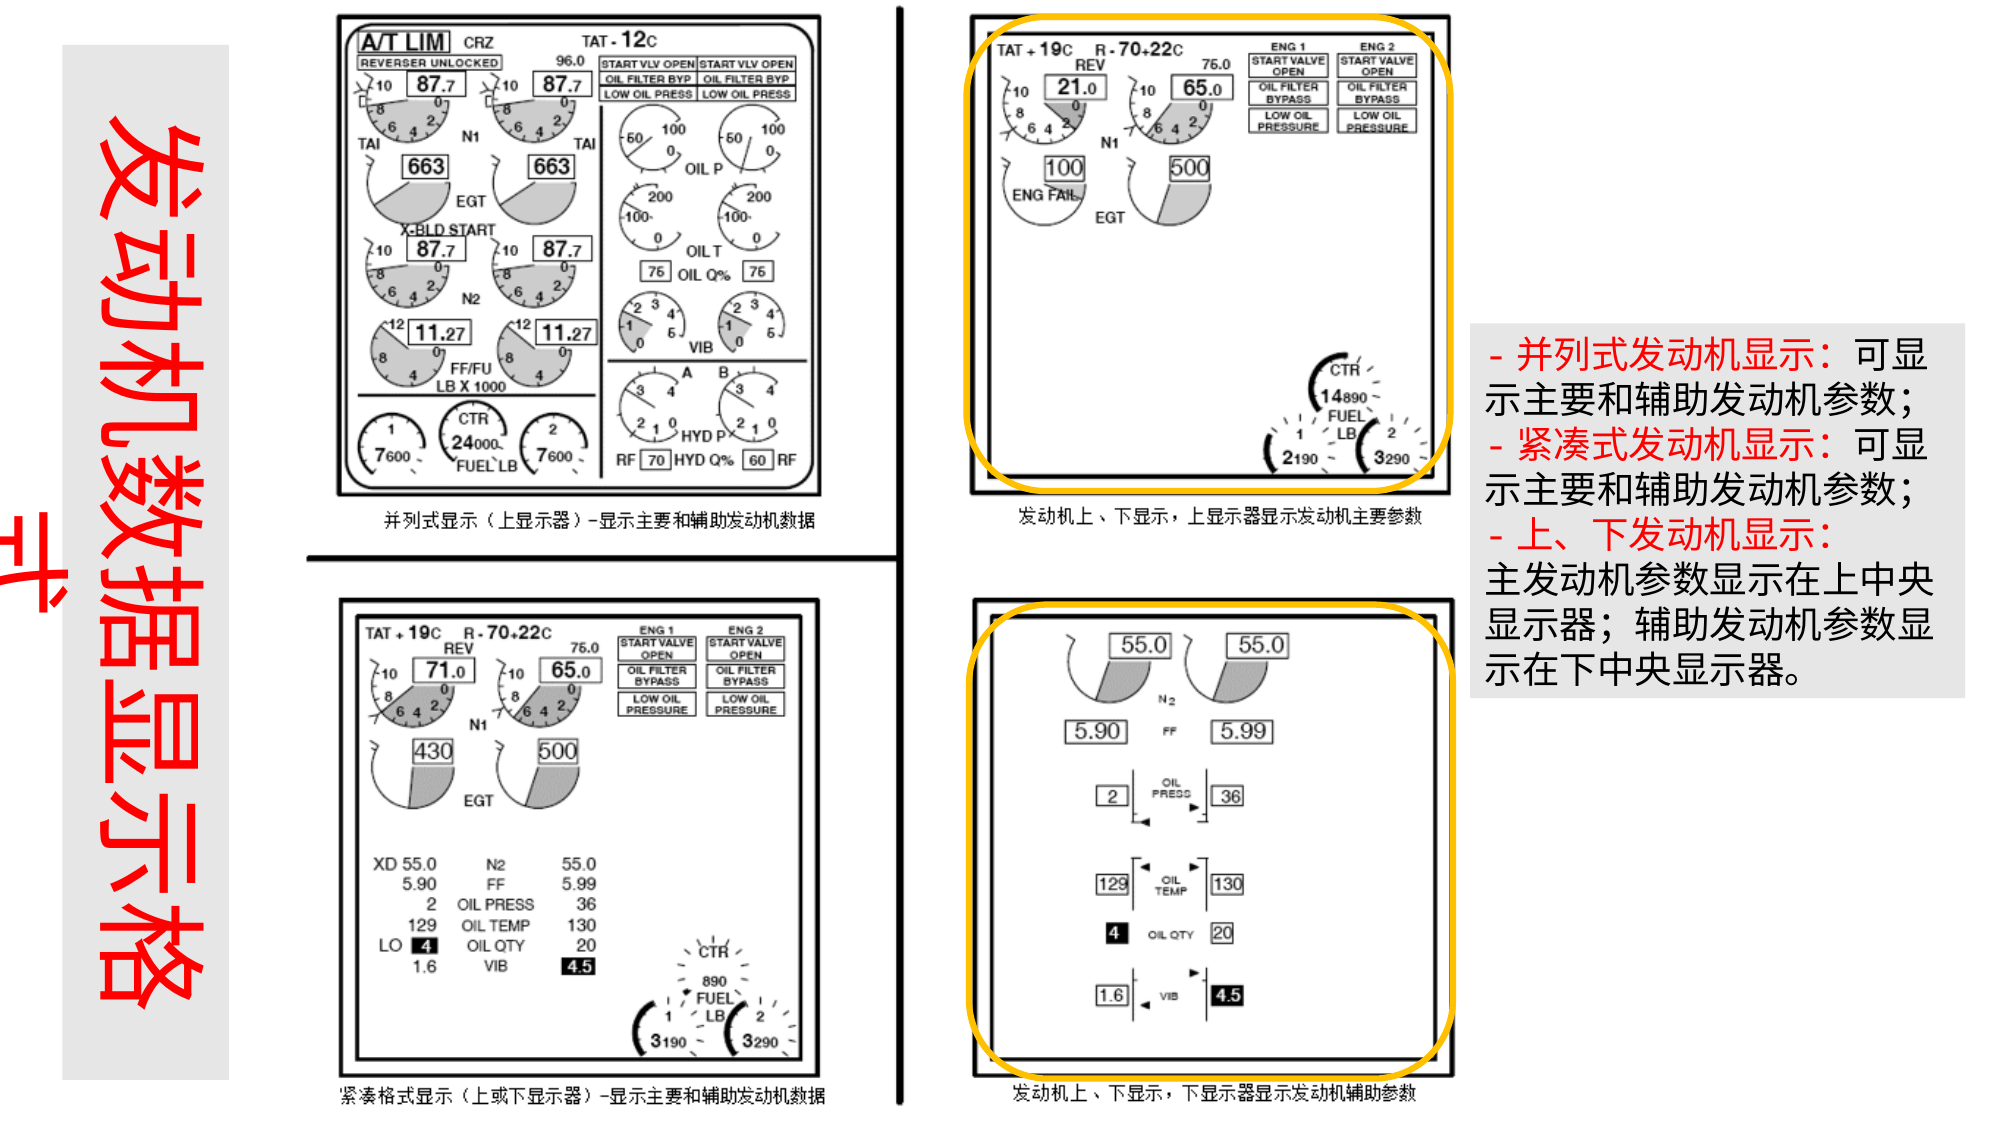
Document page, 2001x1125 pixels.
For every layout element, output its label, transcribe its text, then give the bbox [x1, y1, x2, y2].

picture [295, 0, 1470, 1125]
text_box -并列式发动机显示：可显示主要和辅助发动机参数； -紧凑式发动机显示：可显示主要和辅助发动机参数； -上、下发动机显示： 主发动机参数显示在上中央显示器；辅助发动机参数显示在下中央显示器。 [1470, 323, 1966, 699]
text_box 发动机数据显示格式 [62, 44, 229, 1080]
